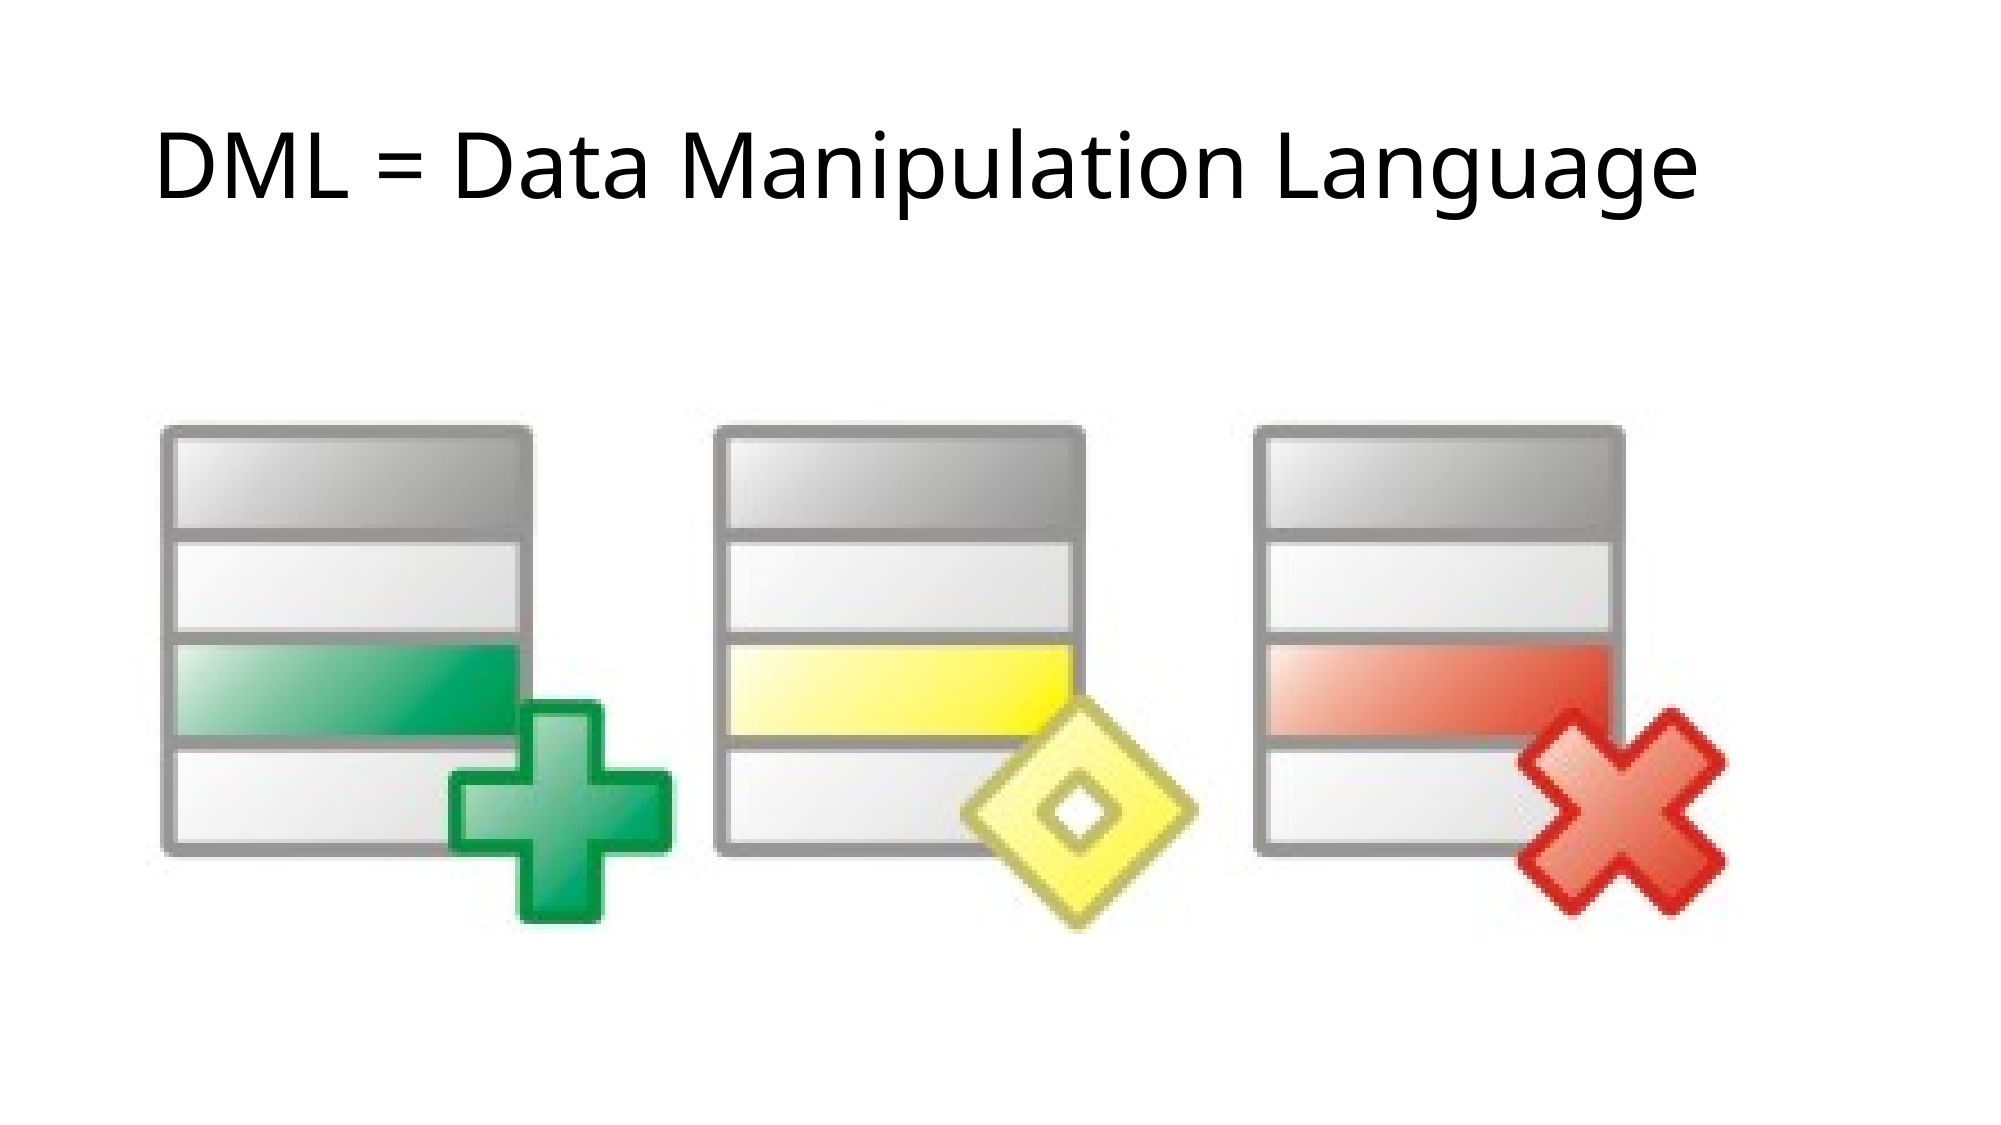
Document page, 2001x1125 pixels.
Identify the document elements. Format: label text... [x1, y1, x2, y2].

picture [136, 402, 1730, 934]
title DML = Data Manipulation Language [137, 59, 1863, 278]
